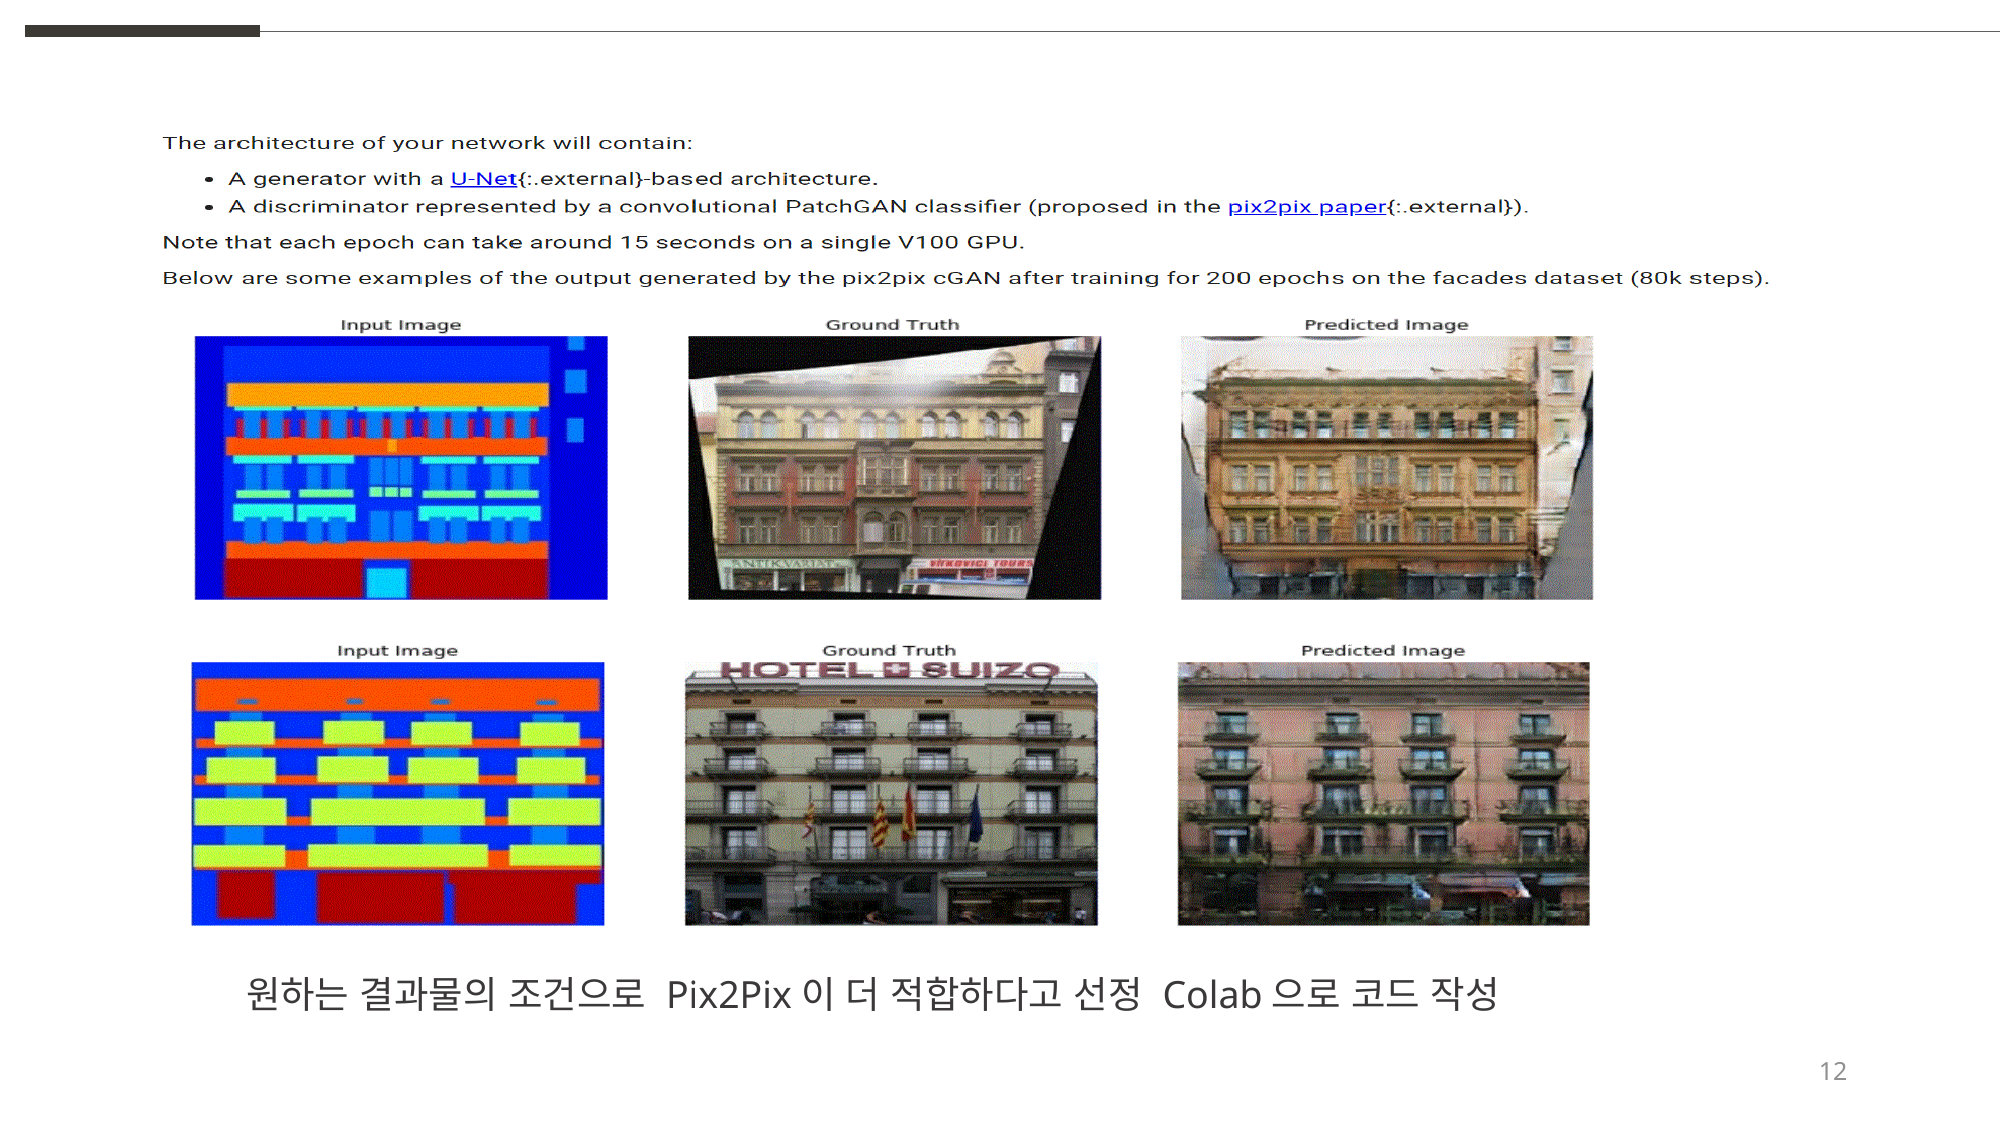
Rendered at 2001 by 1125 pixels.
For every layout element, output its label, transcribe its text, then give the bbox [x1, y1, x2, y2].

text_box 원하는 결과물의 조건으로 Pix2Pix이 더 적합하다고 선정 Colab으로 코드 작성 [231, 963, 1859, 1024]
picture [149, 126, 1966, 960]
slide_number 12 [1412, 1042, 1863, 1103]
